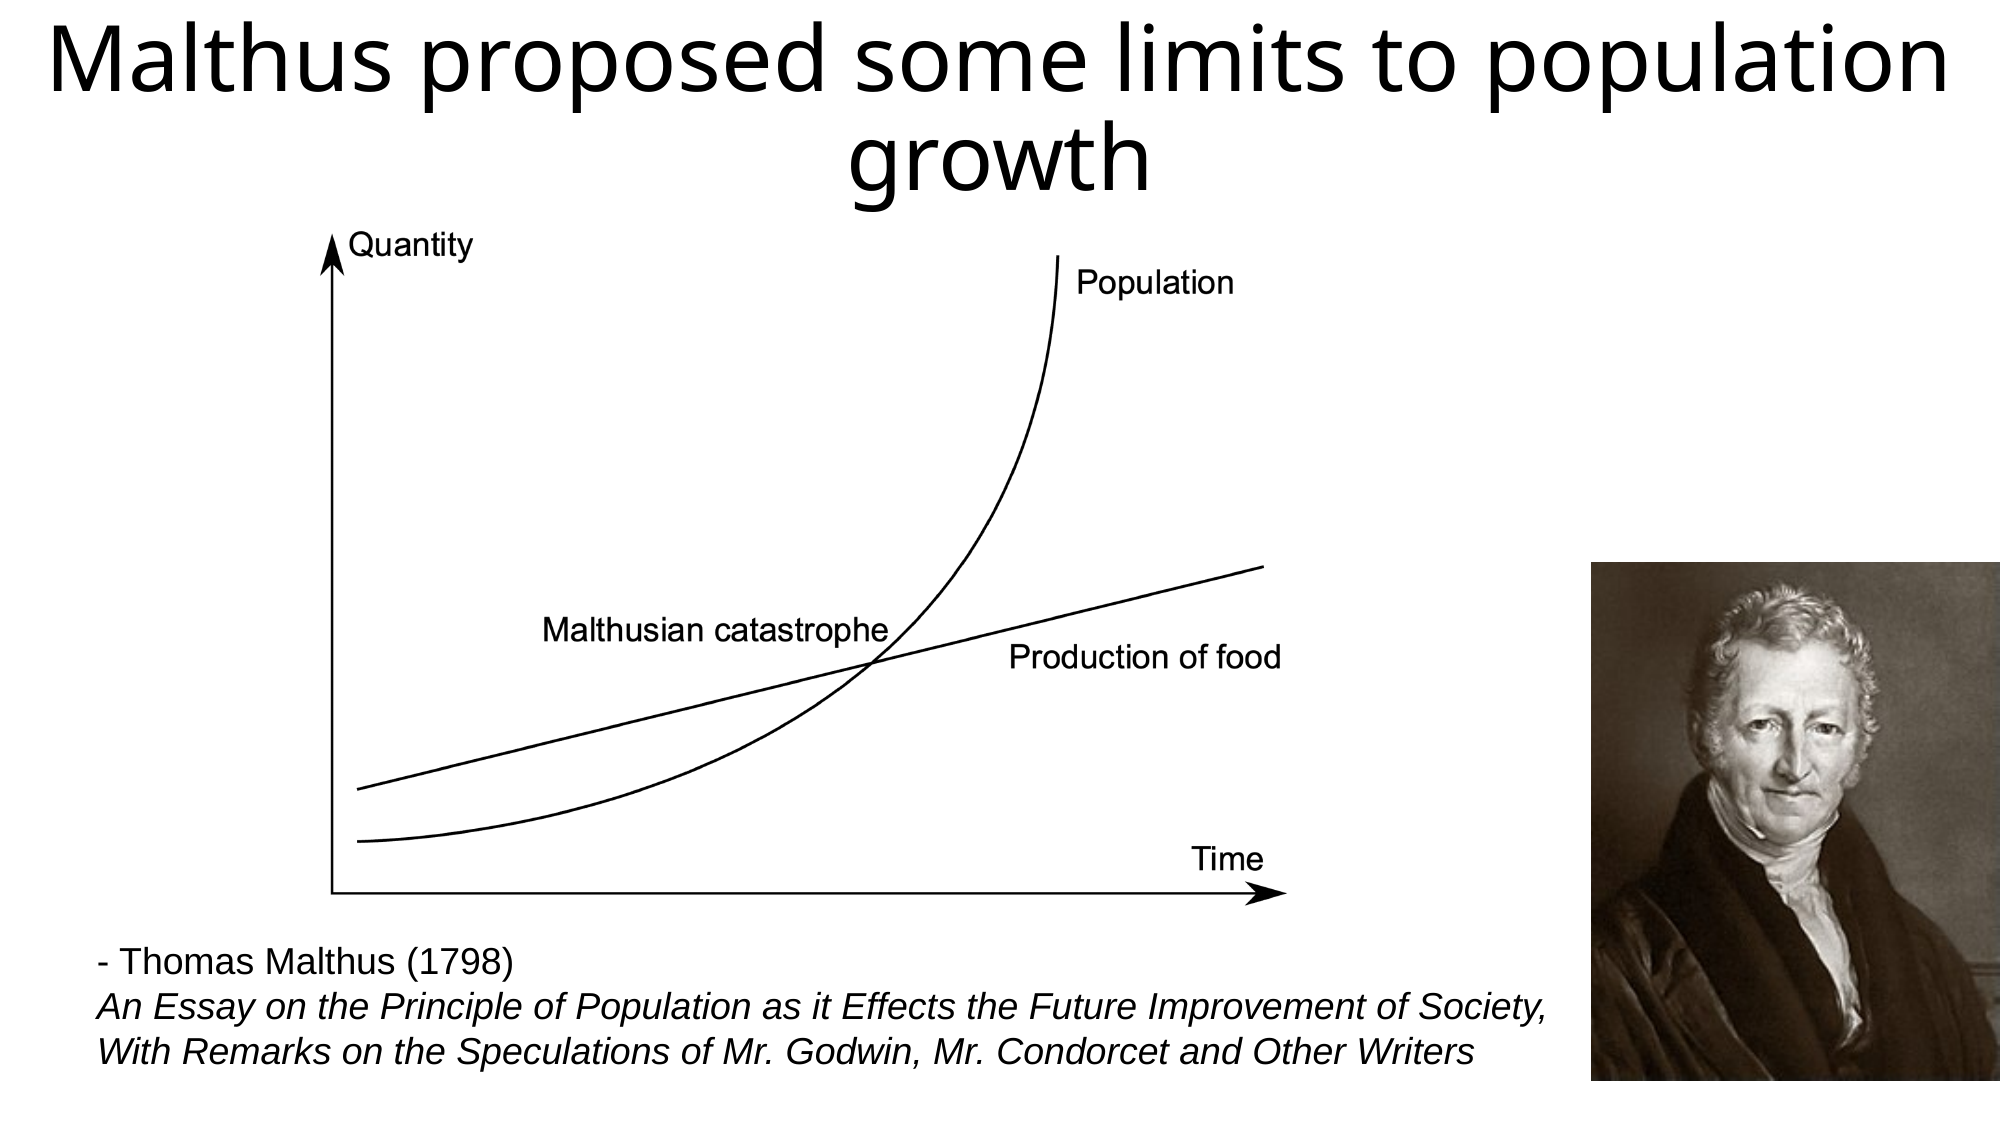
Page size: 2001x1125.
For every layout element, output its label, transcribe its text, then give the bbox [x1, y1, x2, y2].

picture [1591, 562, 2000, 1081]
text_box - Thomas Malthus (1798) An Essay on the Principle of Population as it Effects the Future Improvement of Society, With Remarks on the Speculations of Mr. Godwin, Mr. Condorcet and Other Writers [82, 929, 1591, 1079]
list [308, 205, 1316, 920]
title Malthus proposed some limits to population growth [0, 3, 2000, 221]
